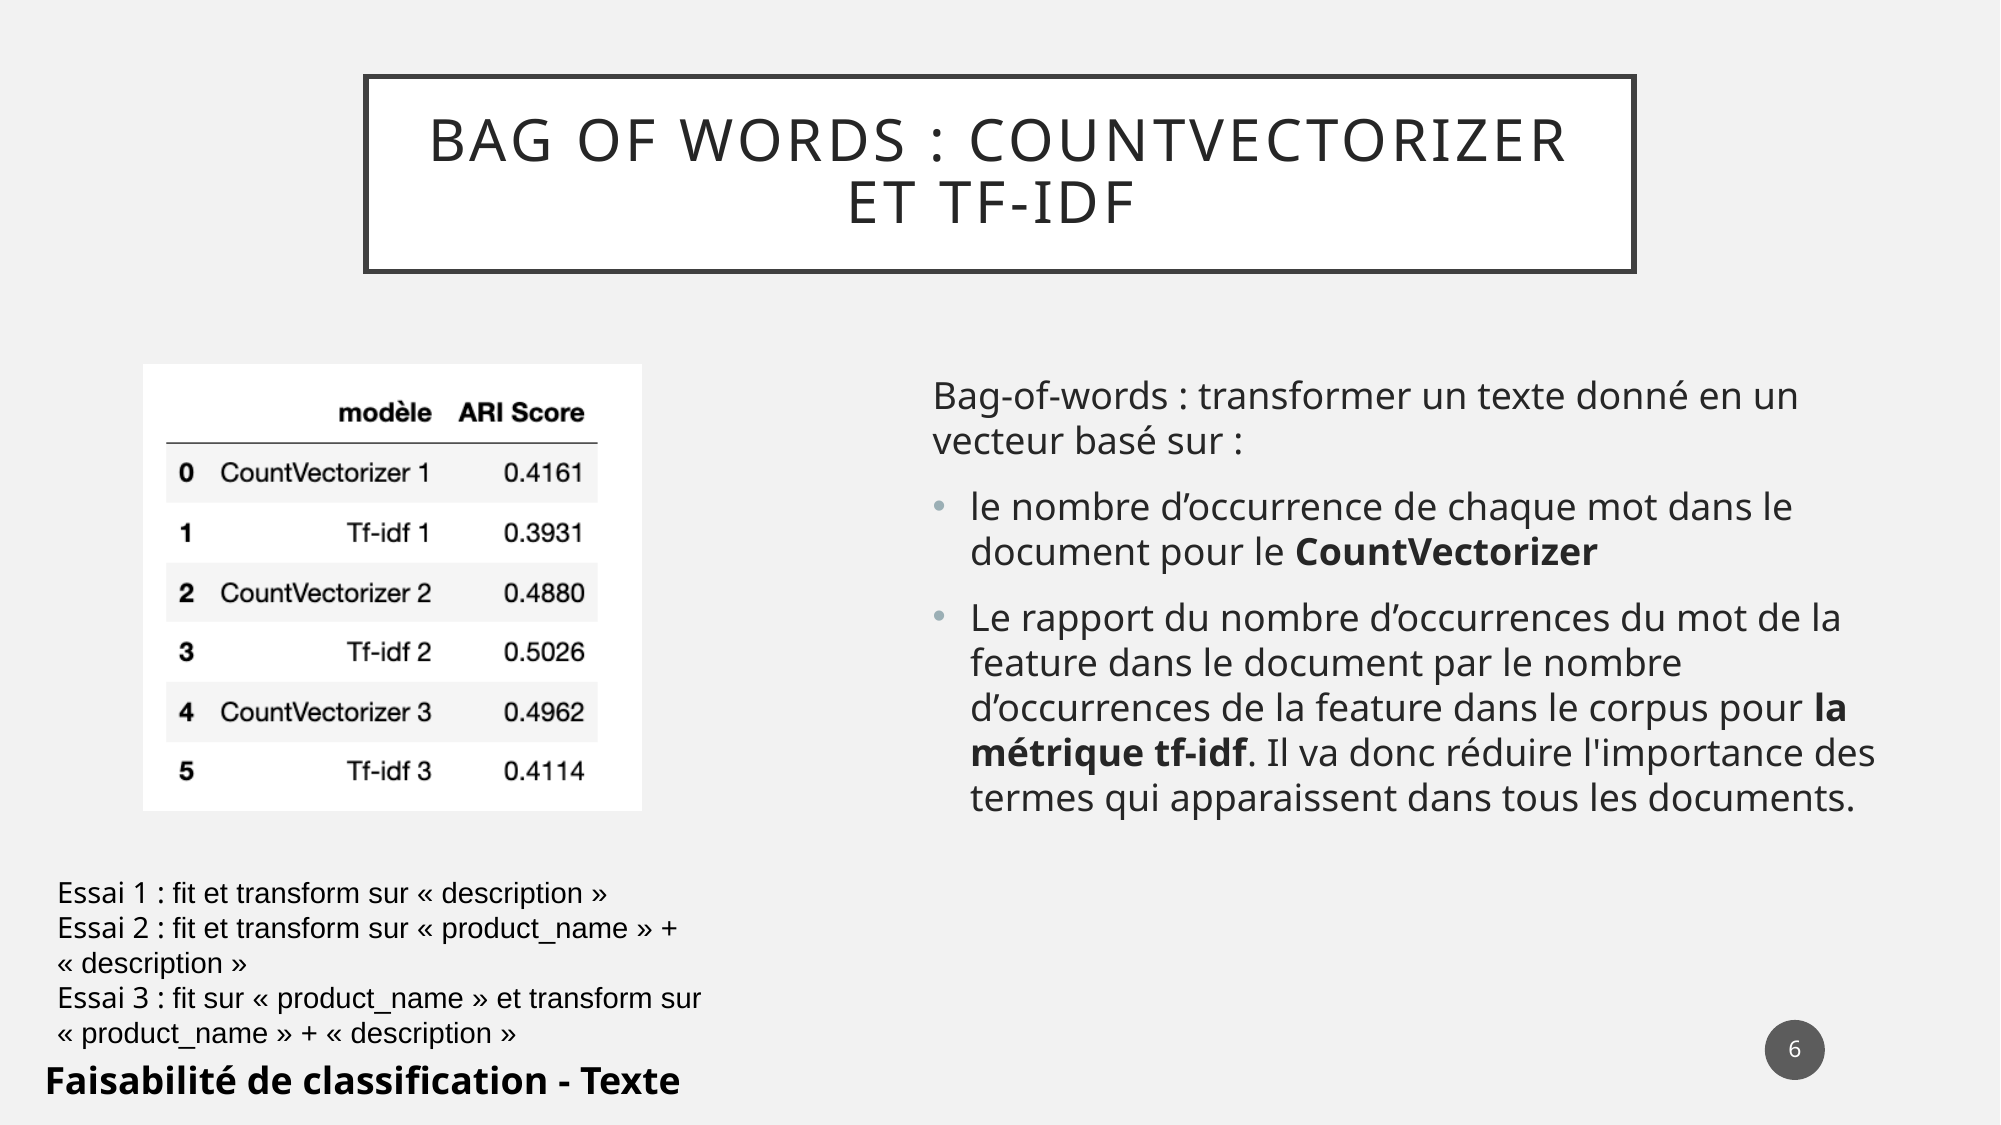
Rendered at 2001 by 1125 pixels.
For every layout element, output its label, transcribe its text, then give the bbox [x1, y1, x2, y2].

text_box Faisabilité de classification - Texte [29, 1049, 1031, 1110]
slide_number 6 [1764, 1019, 1825, 1080]
title bag of words : countVectorizer et Tf-idf [363, 74, 1637, 274]
picture [143, 364, 642, 811]
text_box Essai 1 : fit et transform sur « description » Essai 2 : fit et transform sur « product_name » + « description » Essai 3 : fit sur « product_name » et transform sur « product_name » + « description » [42, 866, 883, 1057]
list Bag-of-words : transformer un texte donné en un vecteur basé sur : le nombre d’occurrence de chaque mot dans le document pour le CountVectorizer Le rapport du nombre d’occurrences du mot de la feature dans le document par le nombre d’occurrences de la feature dans le corpus pour la métrique tf-idf. Il va donc réduire l'importance des termes qui apparaissent dans tous les documents. [917, 364, 1919, 986]
